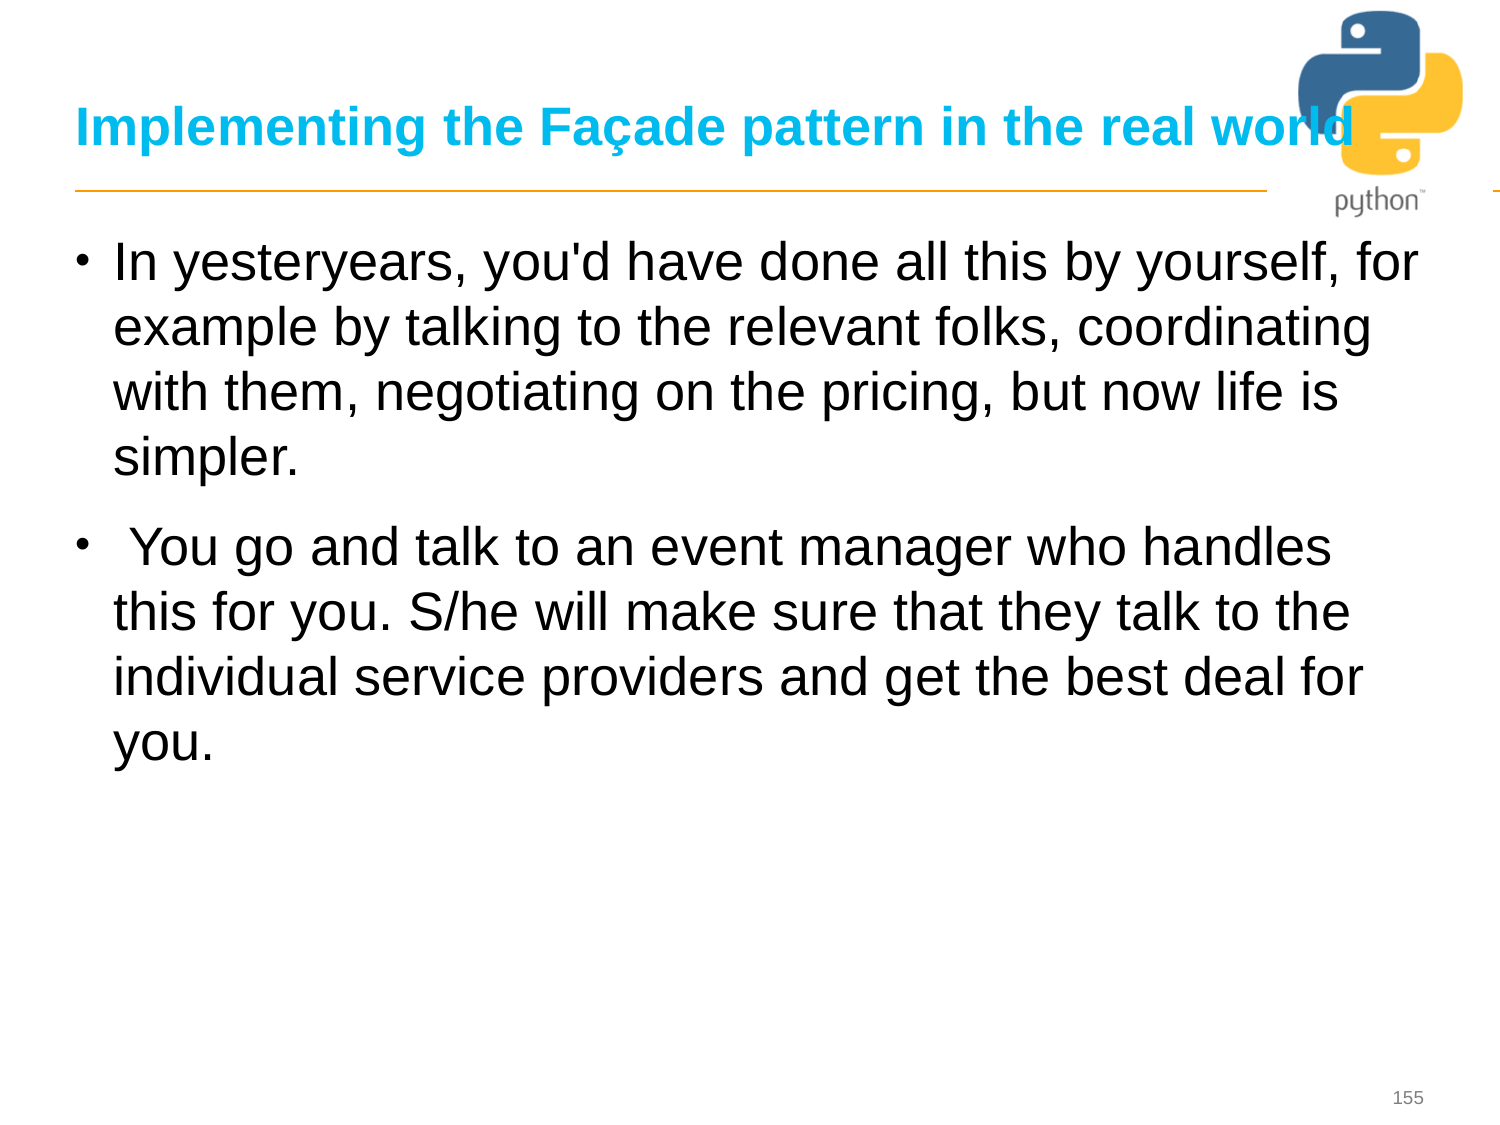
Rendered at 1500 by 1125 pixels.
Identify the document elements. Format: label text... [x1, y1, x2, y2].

picture [1267, 5, 1493, 222]
list In yesteryears, you'd have done all this by yourself, for example by talking to the relevant folks, coordinating with them, negotiating on the pricing, but now life is simpler. You go and talk to an event manager who handles this for you. S/he will make sure that they talk to the individual service providers and get the best deal for you. [75, 226, 1425, 1018]
title Implementing the Façade pattern in the real world [75, 27, 1422, 157]
